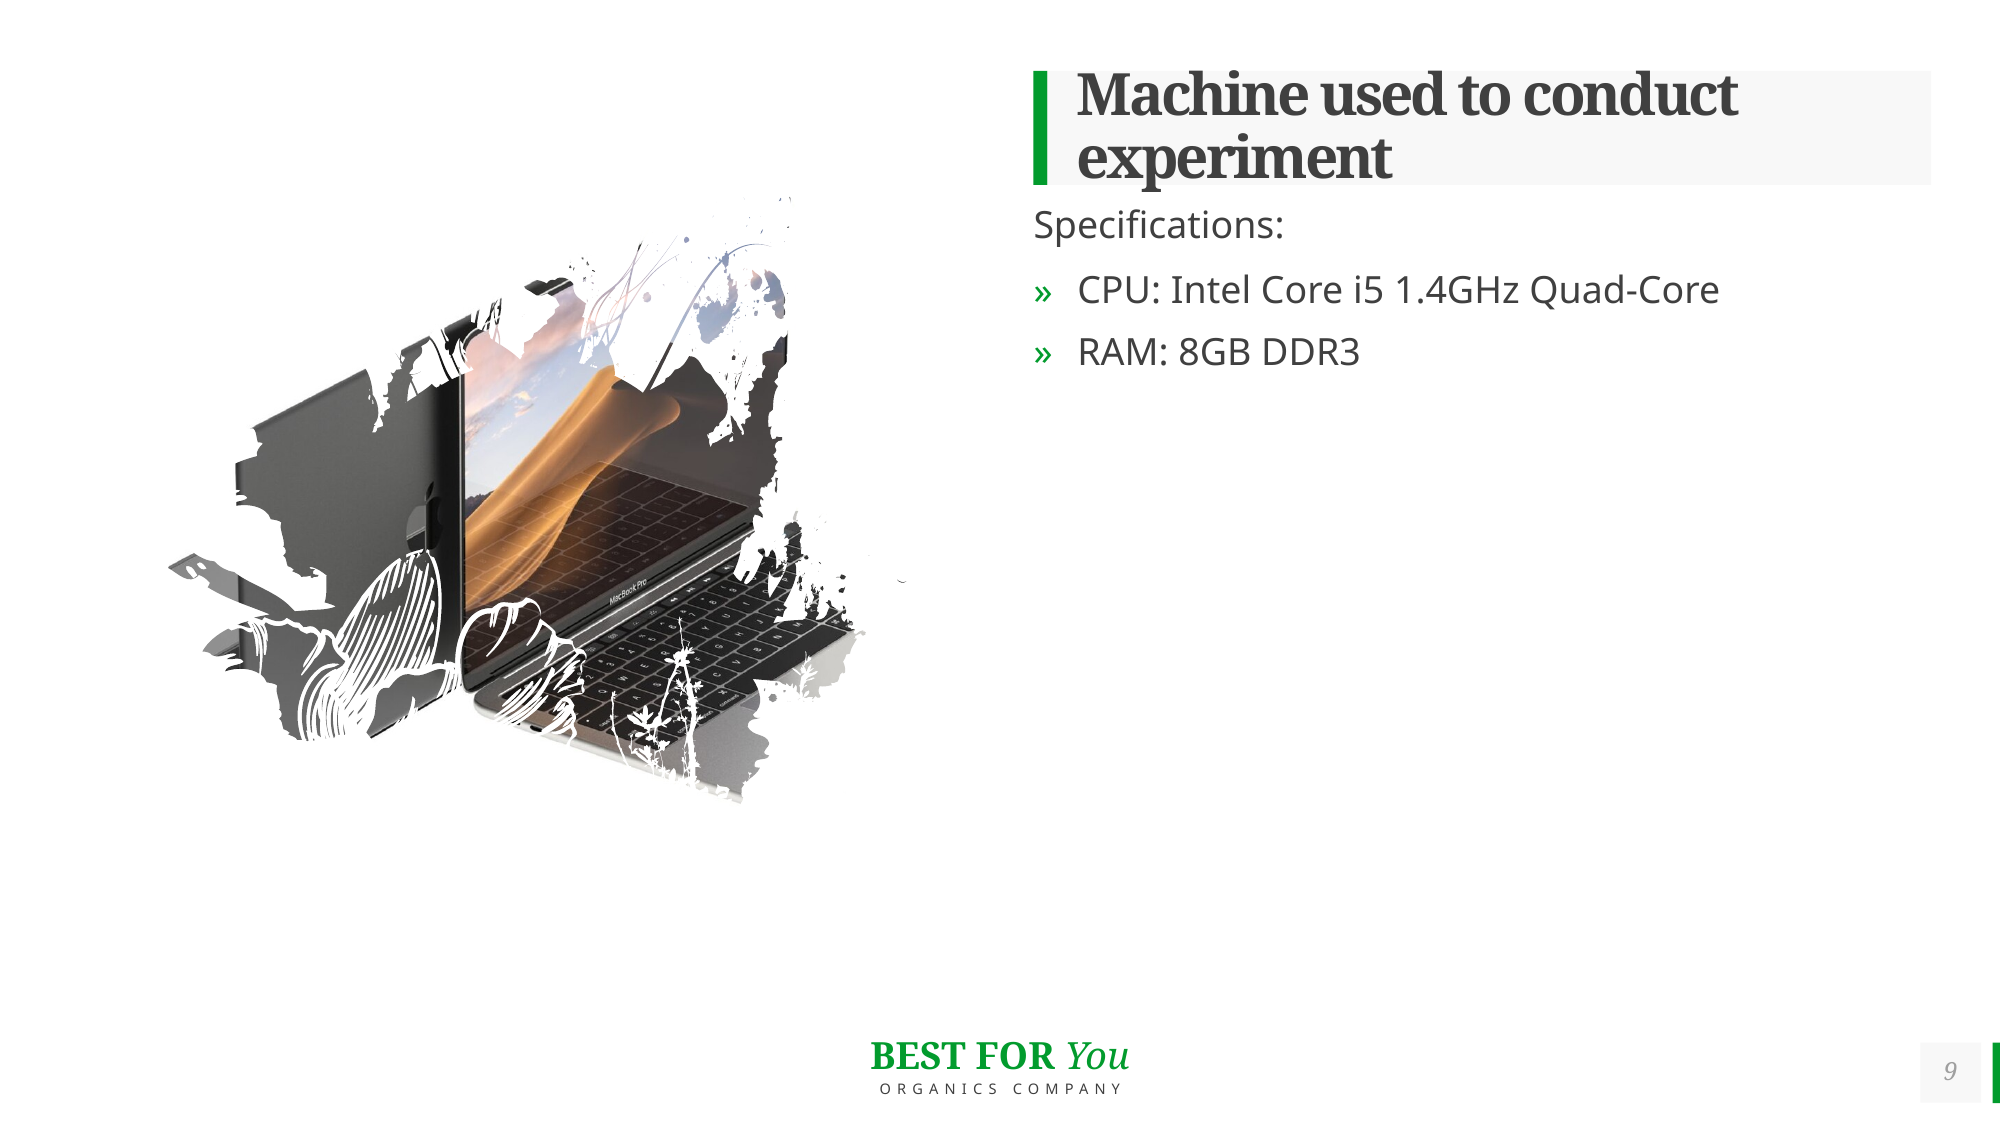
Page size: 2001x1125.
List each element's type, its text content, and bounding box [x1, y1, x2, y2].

list Specifications: [1033, 206, 1932, 248]
list CPU: Intel Core i5 1.4GHz Quad-Core RAM: 8GB DDR3 [1033, 271, 1932, 1004]
picture [109, 107, 927, 940]
title Machine used to conduct experiment [1047, 70, 1932, 185]
slide_number 9 [1920, 1042, 1982, 1103]
